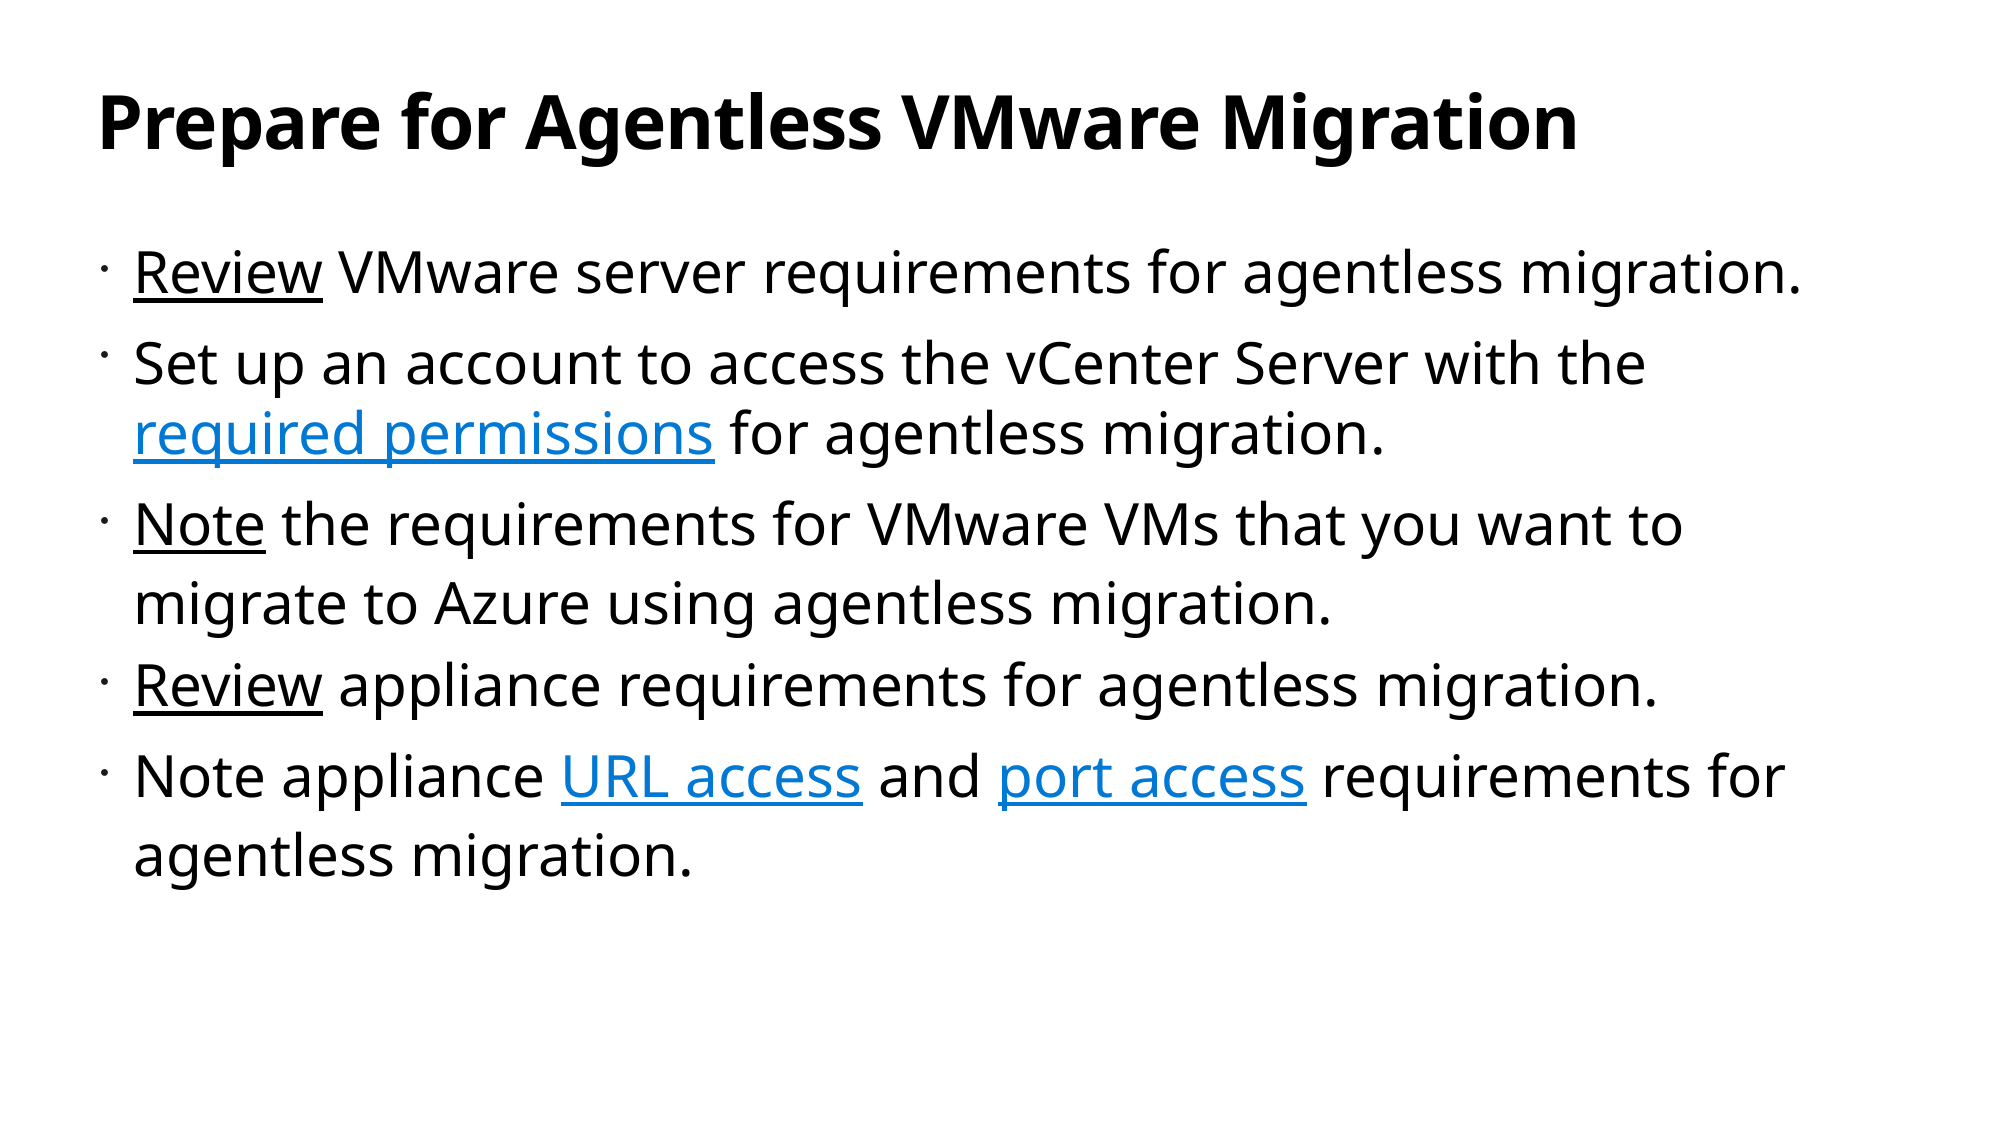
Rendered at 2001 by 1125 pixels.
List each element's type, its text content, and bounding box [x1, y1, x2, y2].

list Review VMware server requirements for agentless migration. Set up an account to access the vCenter Server with the required permissions for agentless migration. Note the requirements for VMware VMs that you want to migrate to Azure using agentless migration. Review appliance requirements for agentless migration. Note appliance URL access and port access requirements for agentless migration. [95, 235, 1904, 943]
title Prepare for Agentless VMware Migration [96, 75, 1904, 166]
